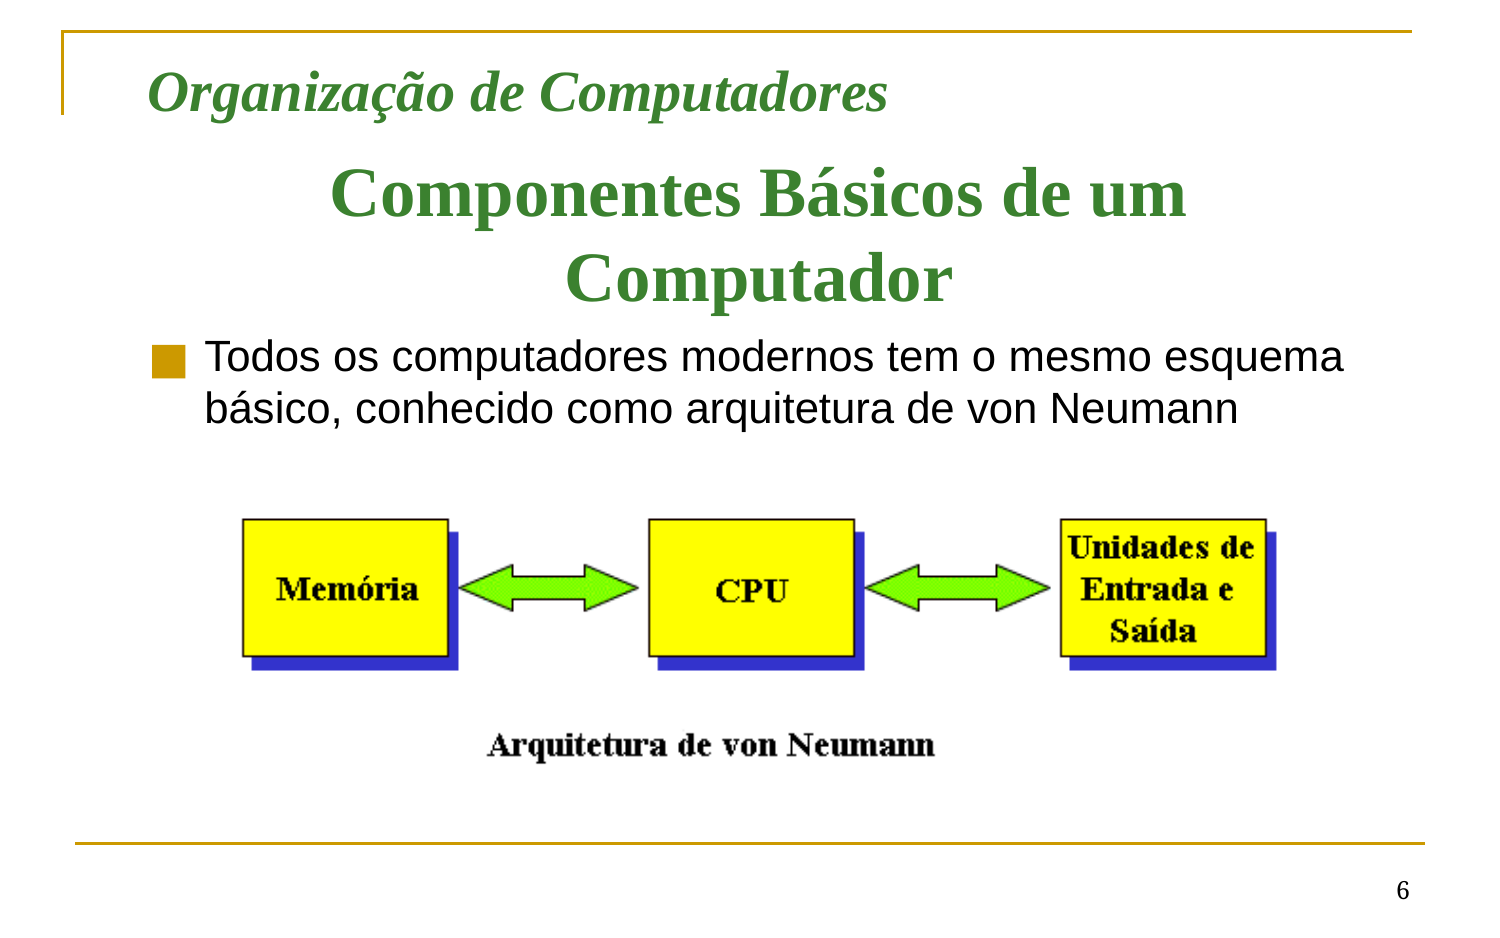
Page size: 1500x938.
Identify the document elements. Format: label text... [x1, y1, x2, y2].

text_box ‹#› [1074, 853, 1425, 916]
picture [235, 500, 1292, 786]
text_box Componentes Básicos de um Computador [128, 137, 1391, 301]
text_box Todos os computadores modernos tem o mesmo esquema básico, conhecido como arquitetura de von Neumann [133, 320, 1426, 433]
text_box Organização de Computadores [132, 45, 1395, 117]
